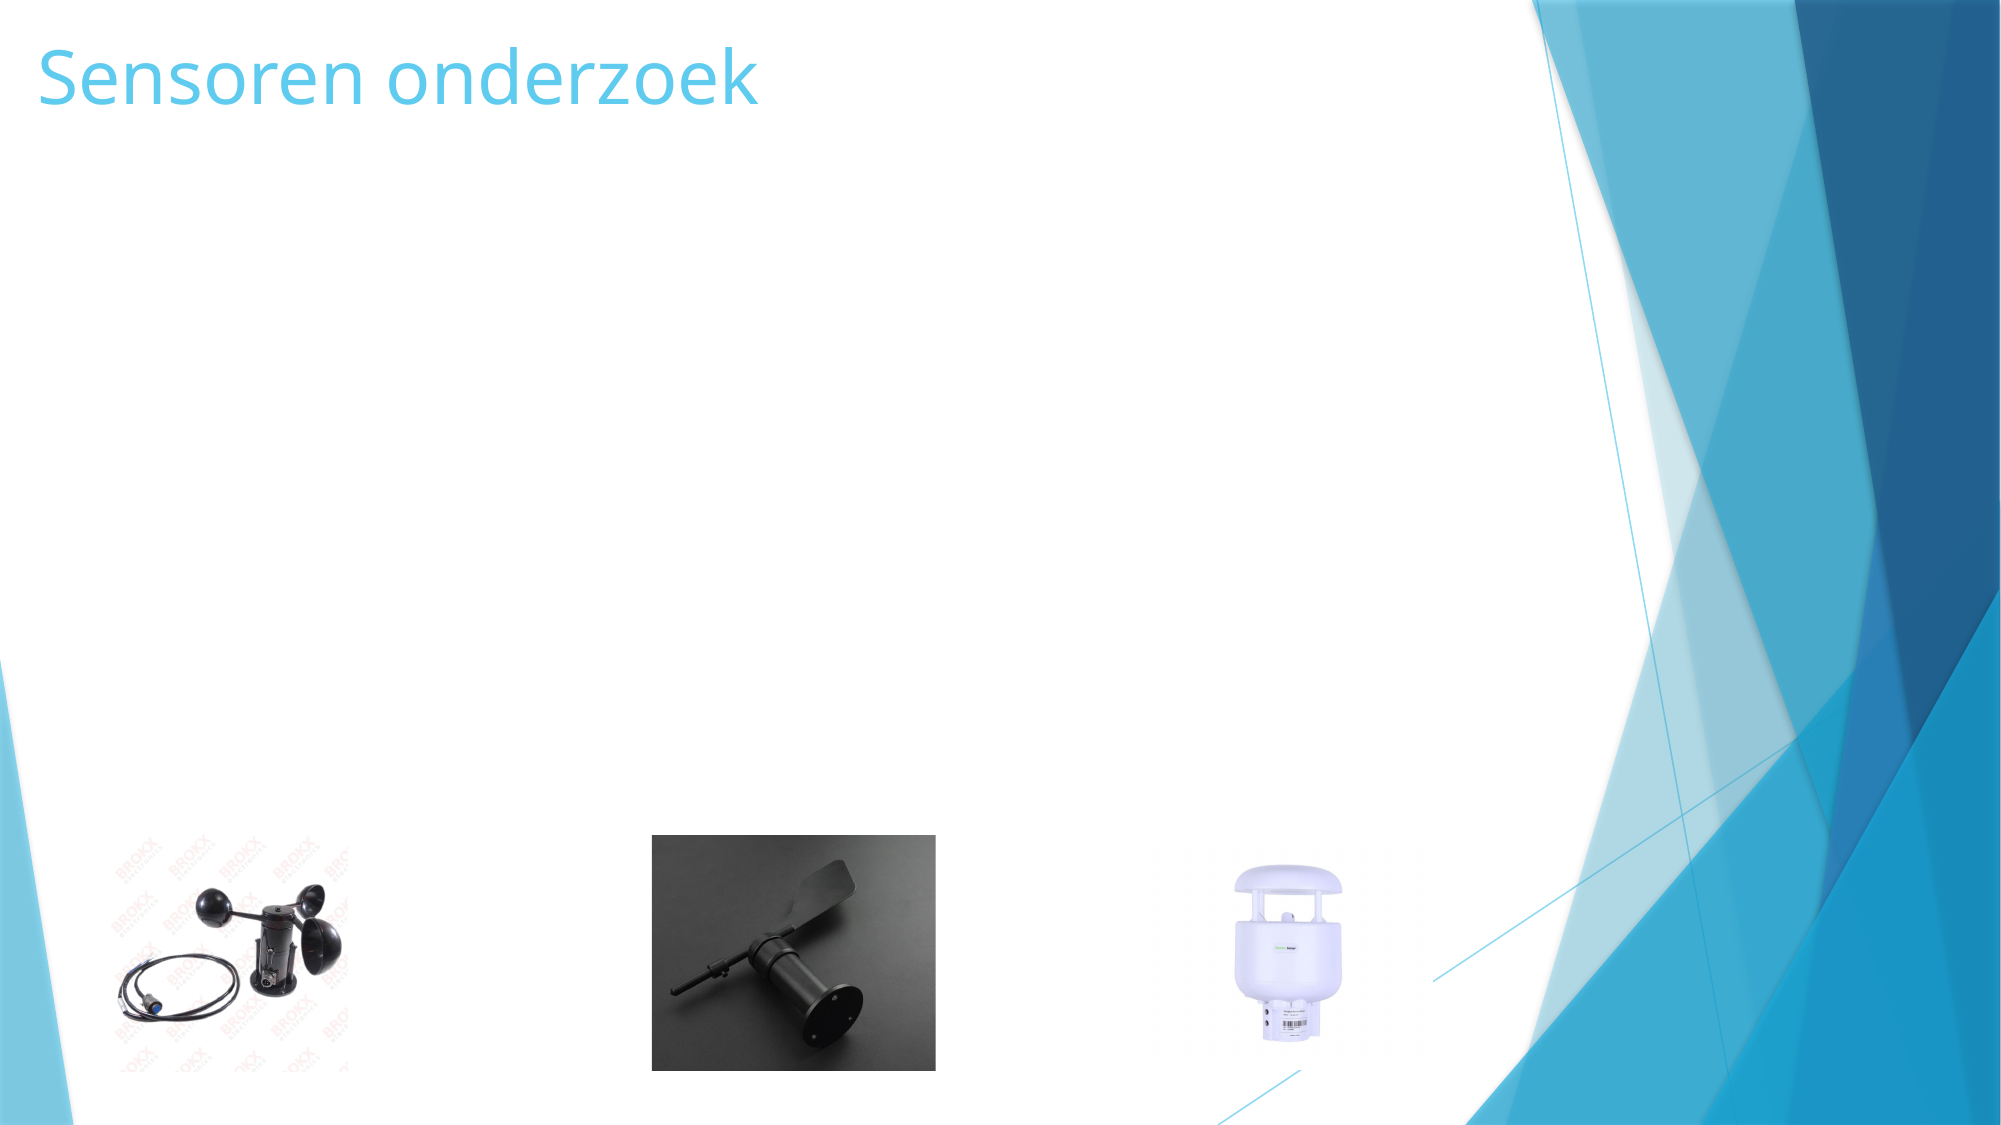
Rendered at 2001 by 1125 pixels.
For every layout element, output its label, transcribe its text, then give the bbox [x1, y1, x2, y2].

title Sensoren onderzoek [22, 22, 1433, 239]
picture [651, 834, 937, 1071]
picture [1142, 834, 1433, 1071]
picture [110, 834, 349, 1072]
